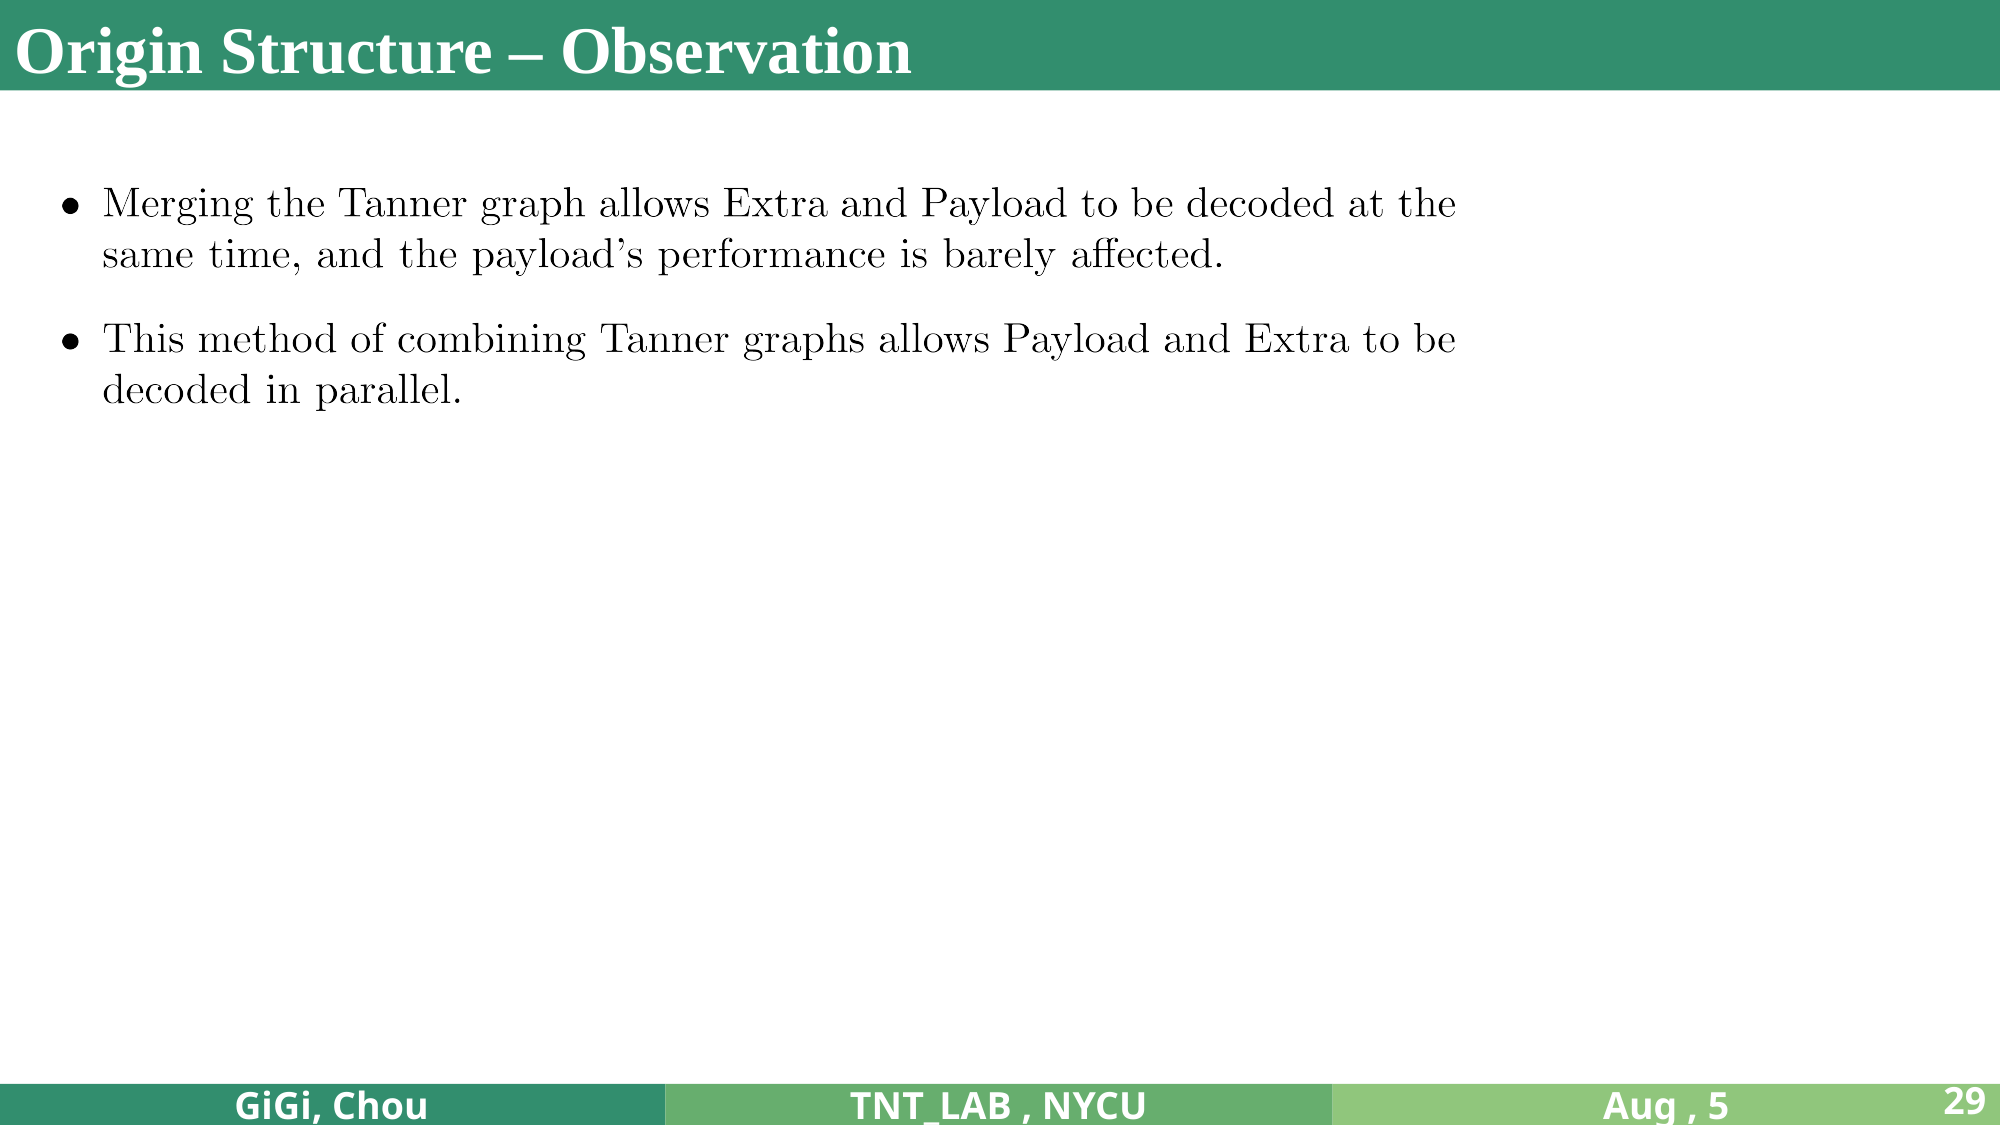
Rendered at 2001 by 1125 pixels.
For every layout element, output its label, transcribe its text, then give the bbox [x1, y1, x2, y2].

slide_number 29 [1551, 1083, 2000, 1121]
picture [61, 187, 1456, 412]
text_box Origin Structure – Observation [0, 0, 1746, 95]
